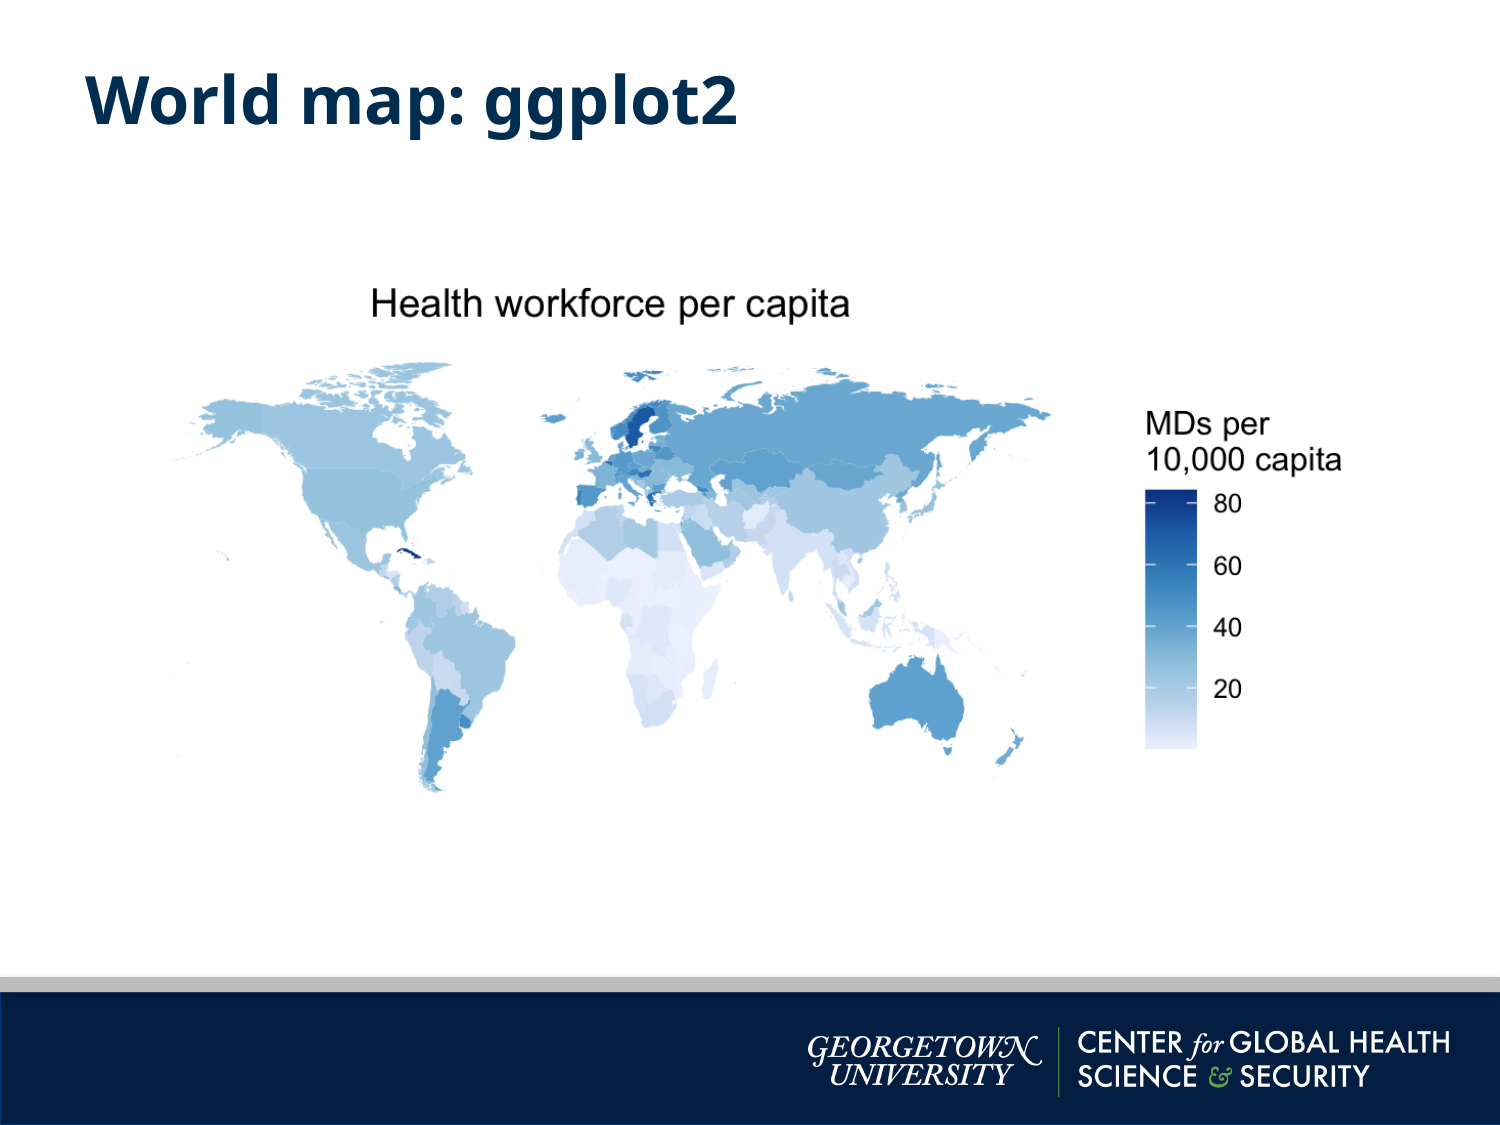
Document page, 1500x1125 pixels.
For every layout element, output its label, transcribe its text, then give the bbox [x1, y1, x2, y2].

picture [808, 1027, 1449, 1097]
text_box World map: ggplot2 [70, 50, 1153, 238]
picture [100, 161, 1377, 950]
